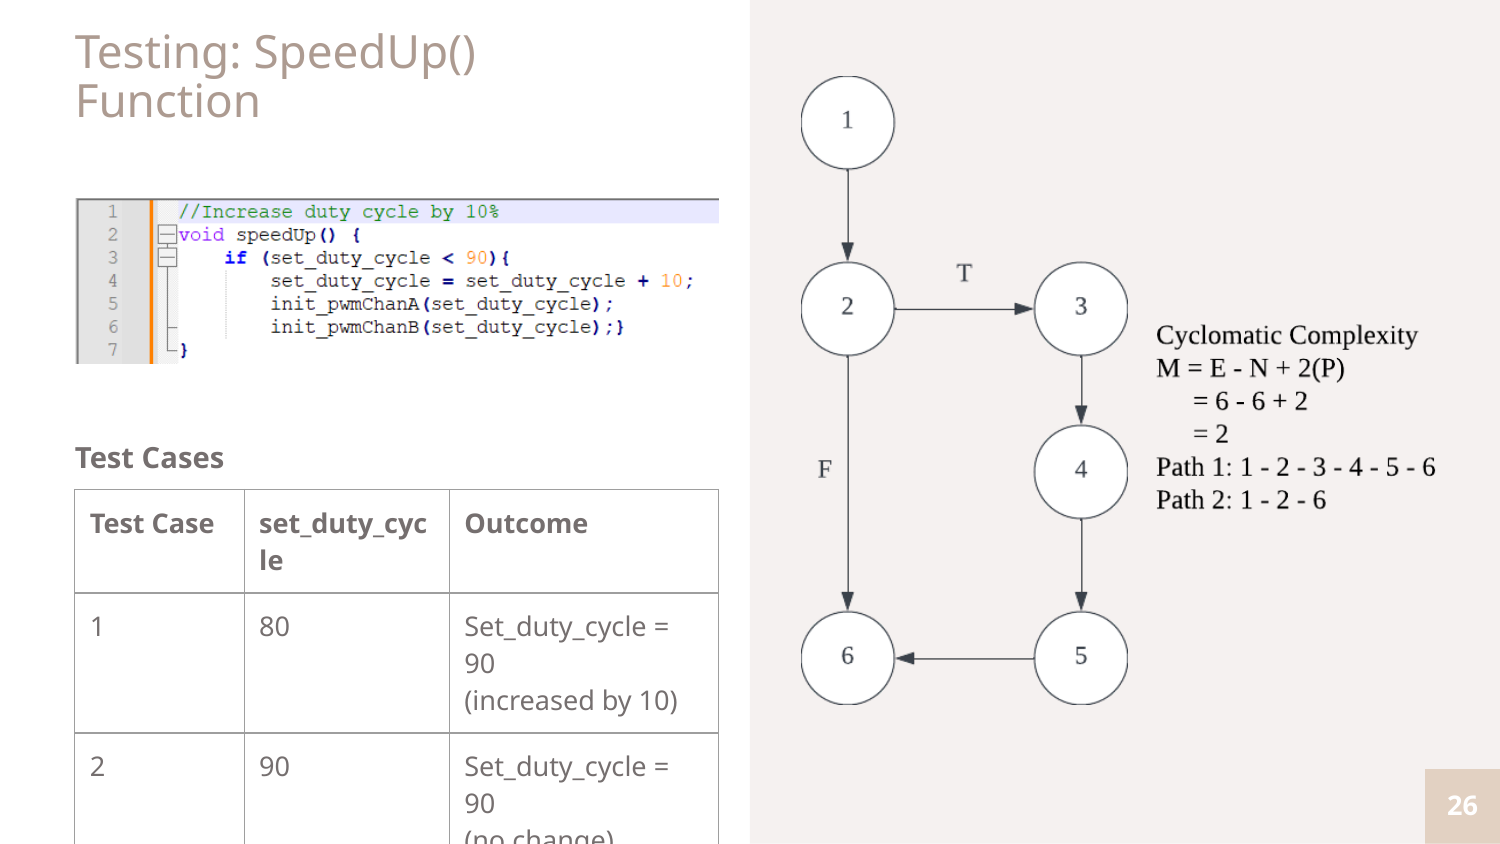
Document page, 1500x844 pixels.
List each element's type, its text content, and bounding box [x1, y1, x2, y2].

table_header Outcome [450, 490, 718, 592]
table_cell 2 [75, 734, 244, 844]
table_cell Set_duty_cycle = 90 (no change) [450, 734, 718, 844]
table_cell 90 [245, 734, 449, 844]
list Test Cases [74, 434, 232, 490]
table_cell Set_duty_cycle = 90 (increased by 10) [450, 594, 718, 732]
table_header set_duty_cycle [245, 490, 449, 592]
table_cell 80 [245, 594, 449, 732]
picture [801, 76, 1128, 705]
slide_number ‹#› [1425, 769, 1500, 844]
picture [1151, 316, 1478, 528]
table_header Test Case [75, 490, 244, 592]
picture [74, 198, 720, 364]
title Testing: SpeedUp() Function [74, 72, 670, 128]
table_cell 1 [75, 594, 244, 732]
